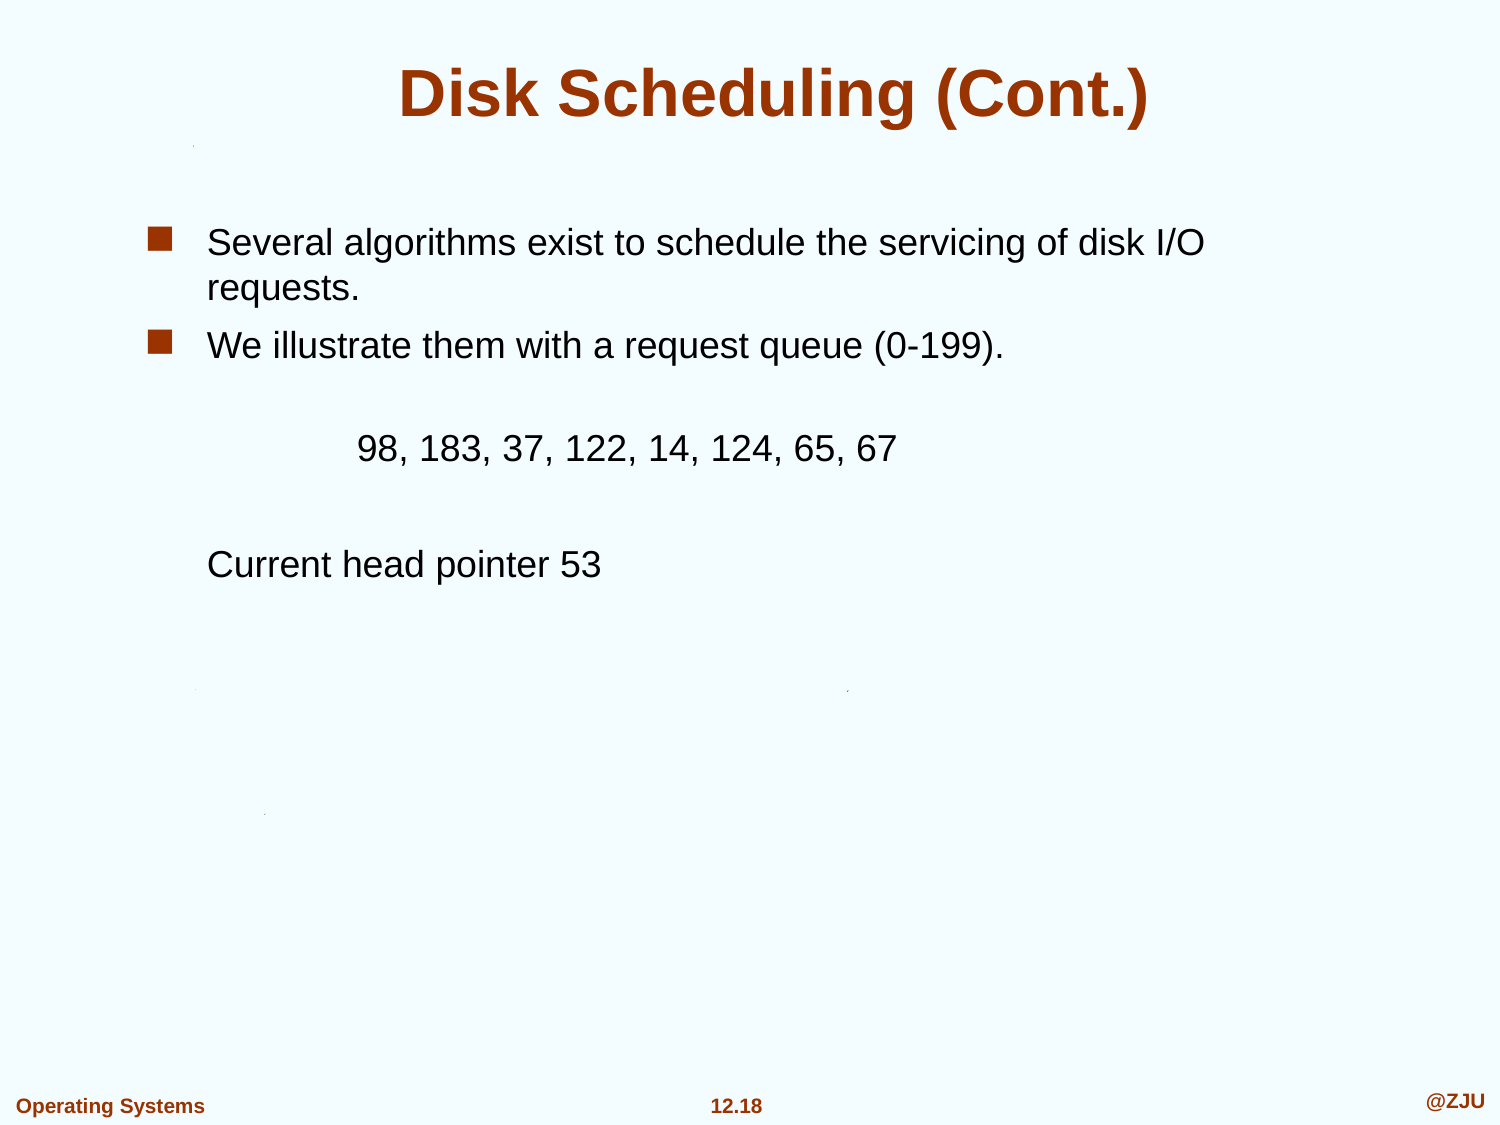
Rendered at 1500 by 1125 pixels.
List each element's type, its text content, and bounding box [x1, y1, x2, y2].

list Several algorithms exist to schedule the servicing of disk I/O requests. We illustrate them with a request queue (0-199). 98, 183, 37, 122, 14, 124, 65, 67 Current head pointer 53 [135, 210, 1342, 946]
title Disk Scheduling (Cont.) [112, 37, 1438, 138]
